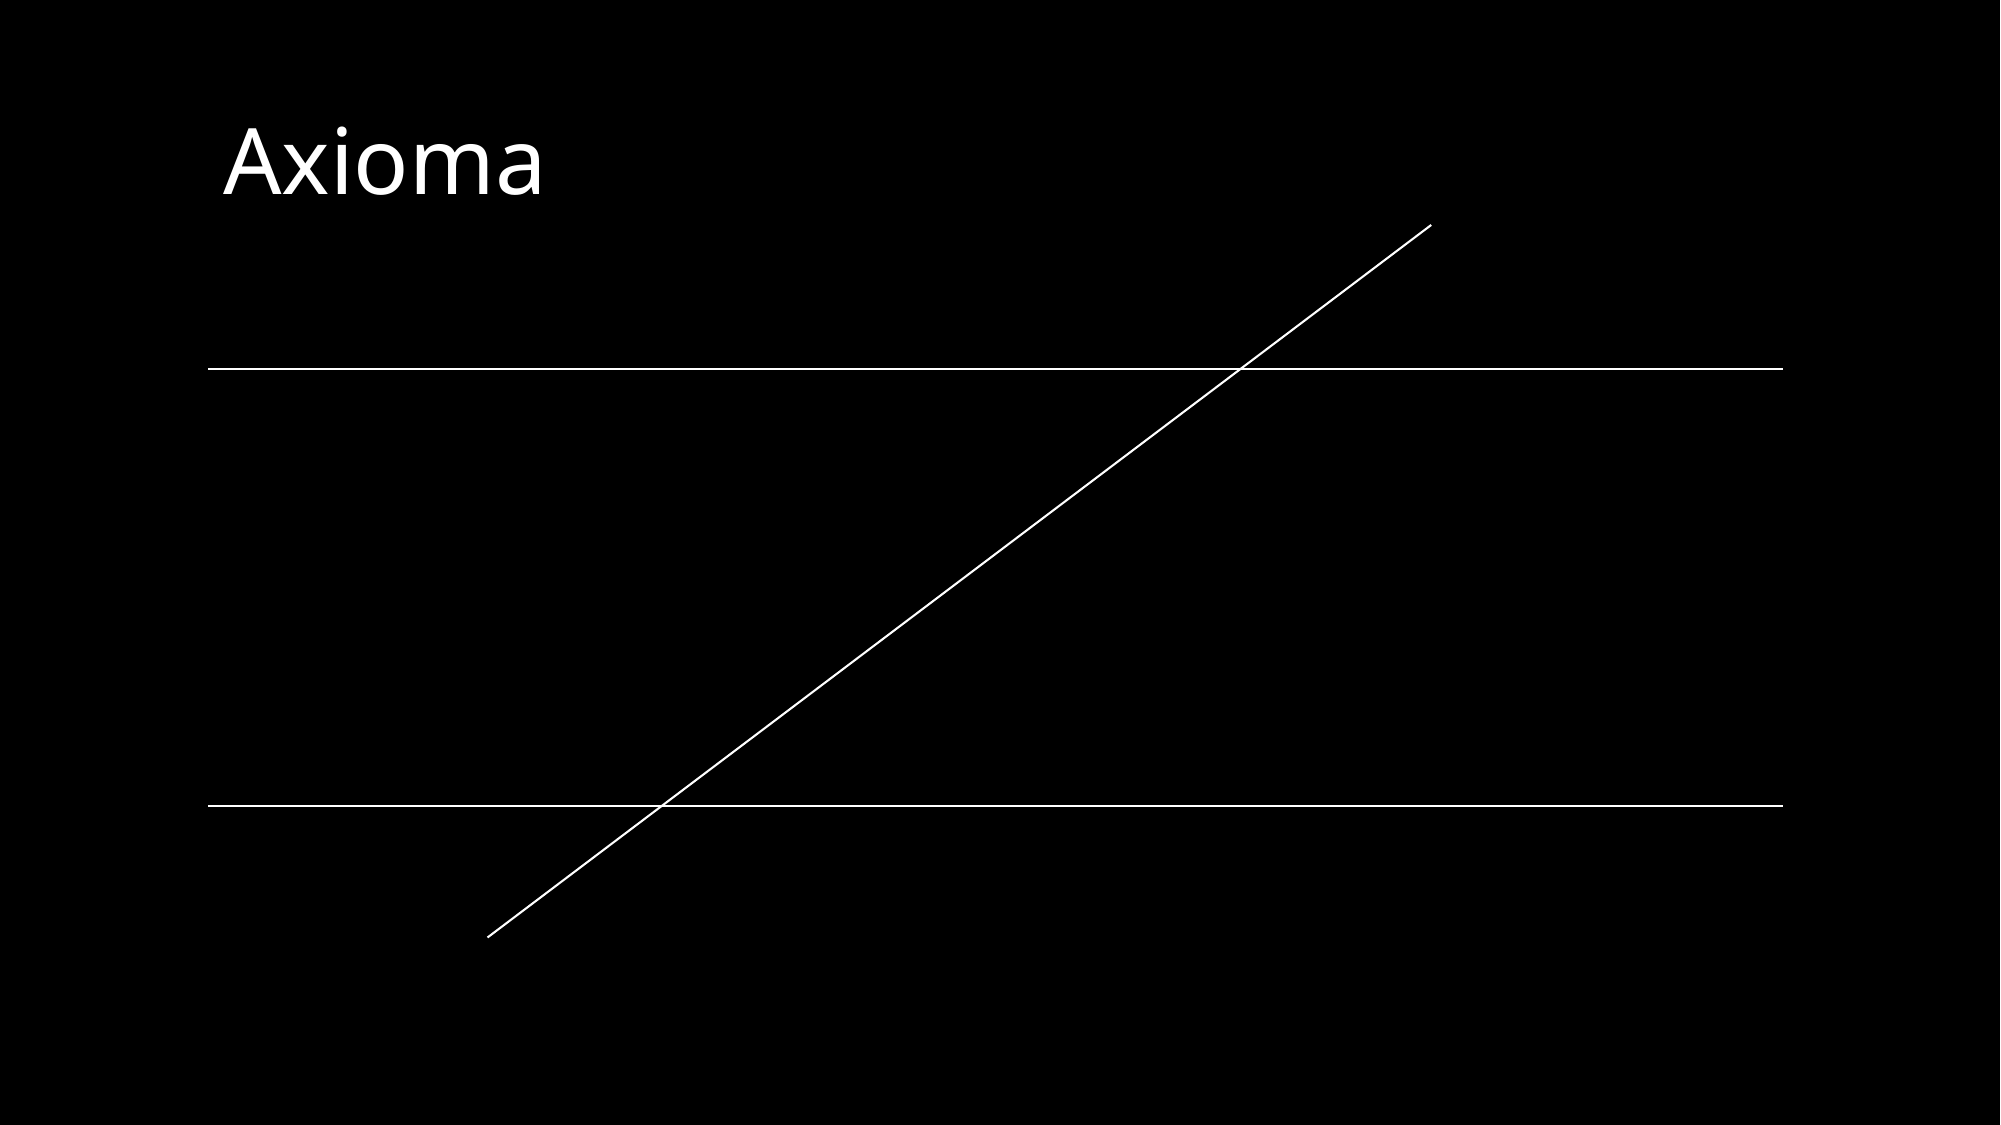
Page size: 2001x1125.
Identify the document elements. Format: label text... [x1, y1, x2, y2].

text_box Axioma [208, 84, 1936, 221]
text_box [487, 224, 1432, 938]
